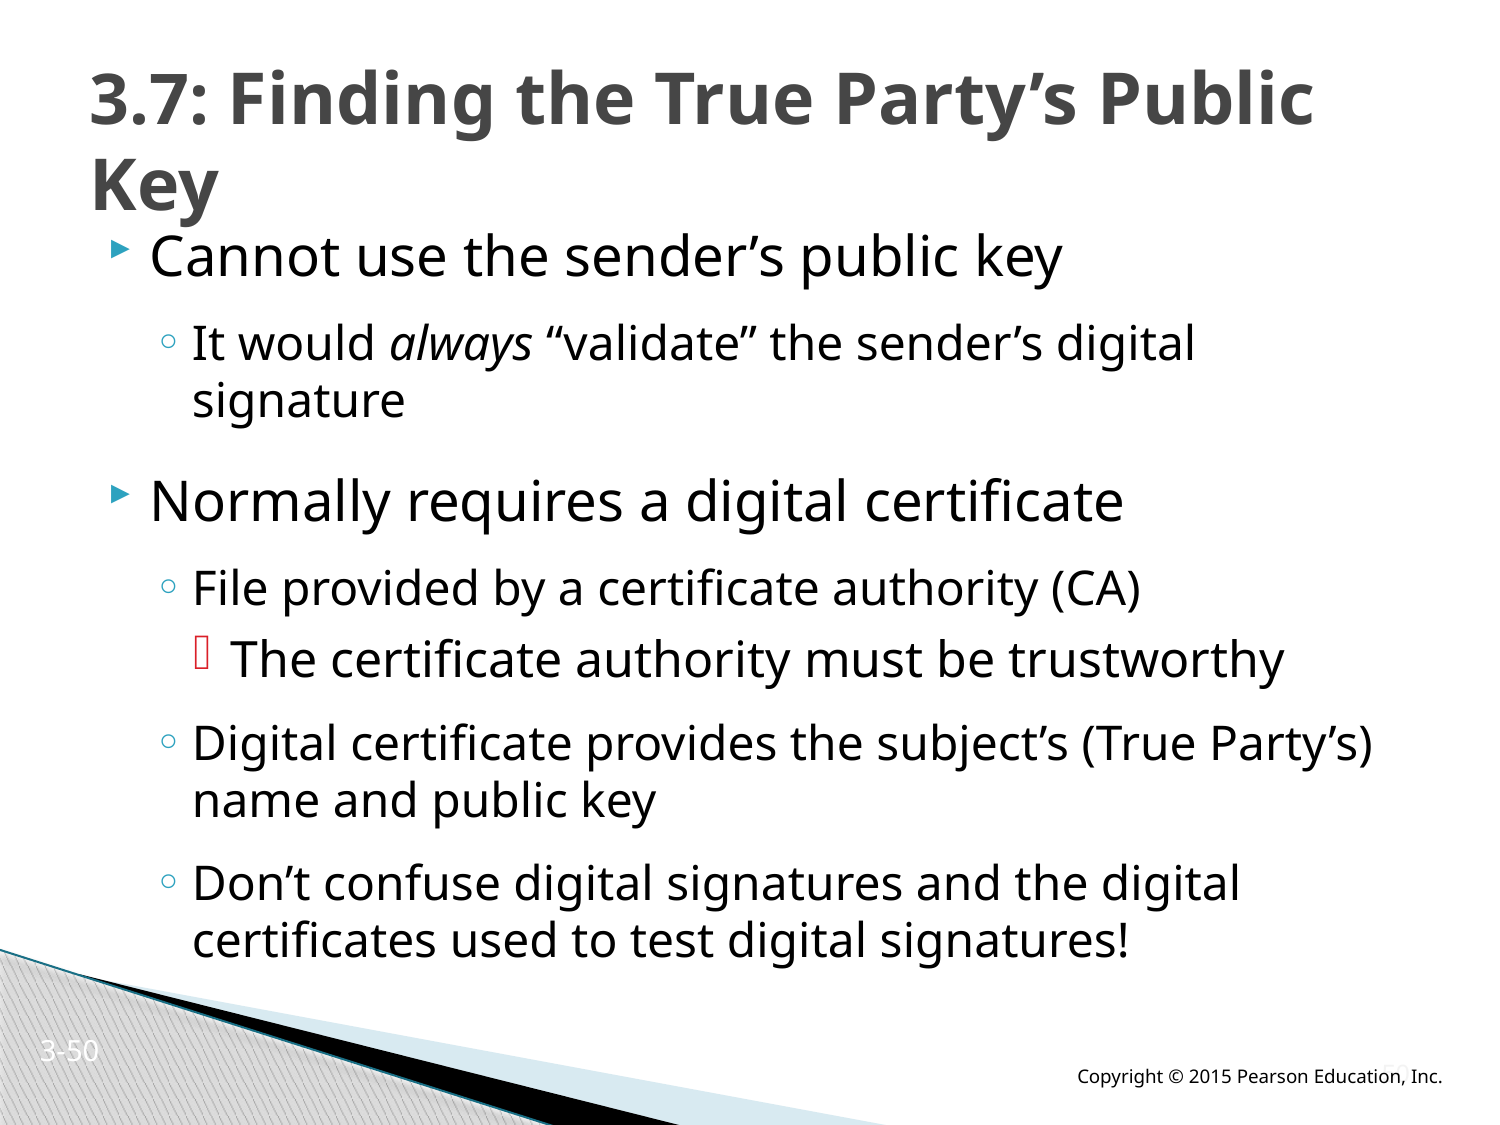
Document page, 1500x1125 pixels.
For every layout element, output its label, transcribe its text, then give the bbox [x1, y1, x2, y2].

title 3.7: Finding the True Party’s Public Key [75, 45, 1425, 233]
list Cannot use the sender’s public key It would always “validate” the sender’s digital signature Normally requires a digital certificate File provided by a certificate authority (CA) The certificate authority must be trustworthy Digital certificate provides the subject’s (True Party’s) name and public key Don’t confuse digital signatures and the digital certificates used to test digital signatures! [75, 233, 1425, 1007]
slide_number 3-49 [24, 1025, 200, 1088]
